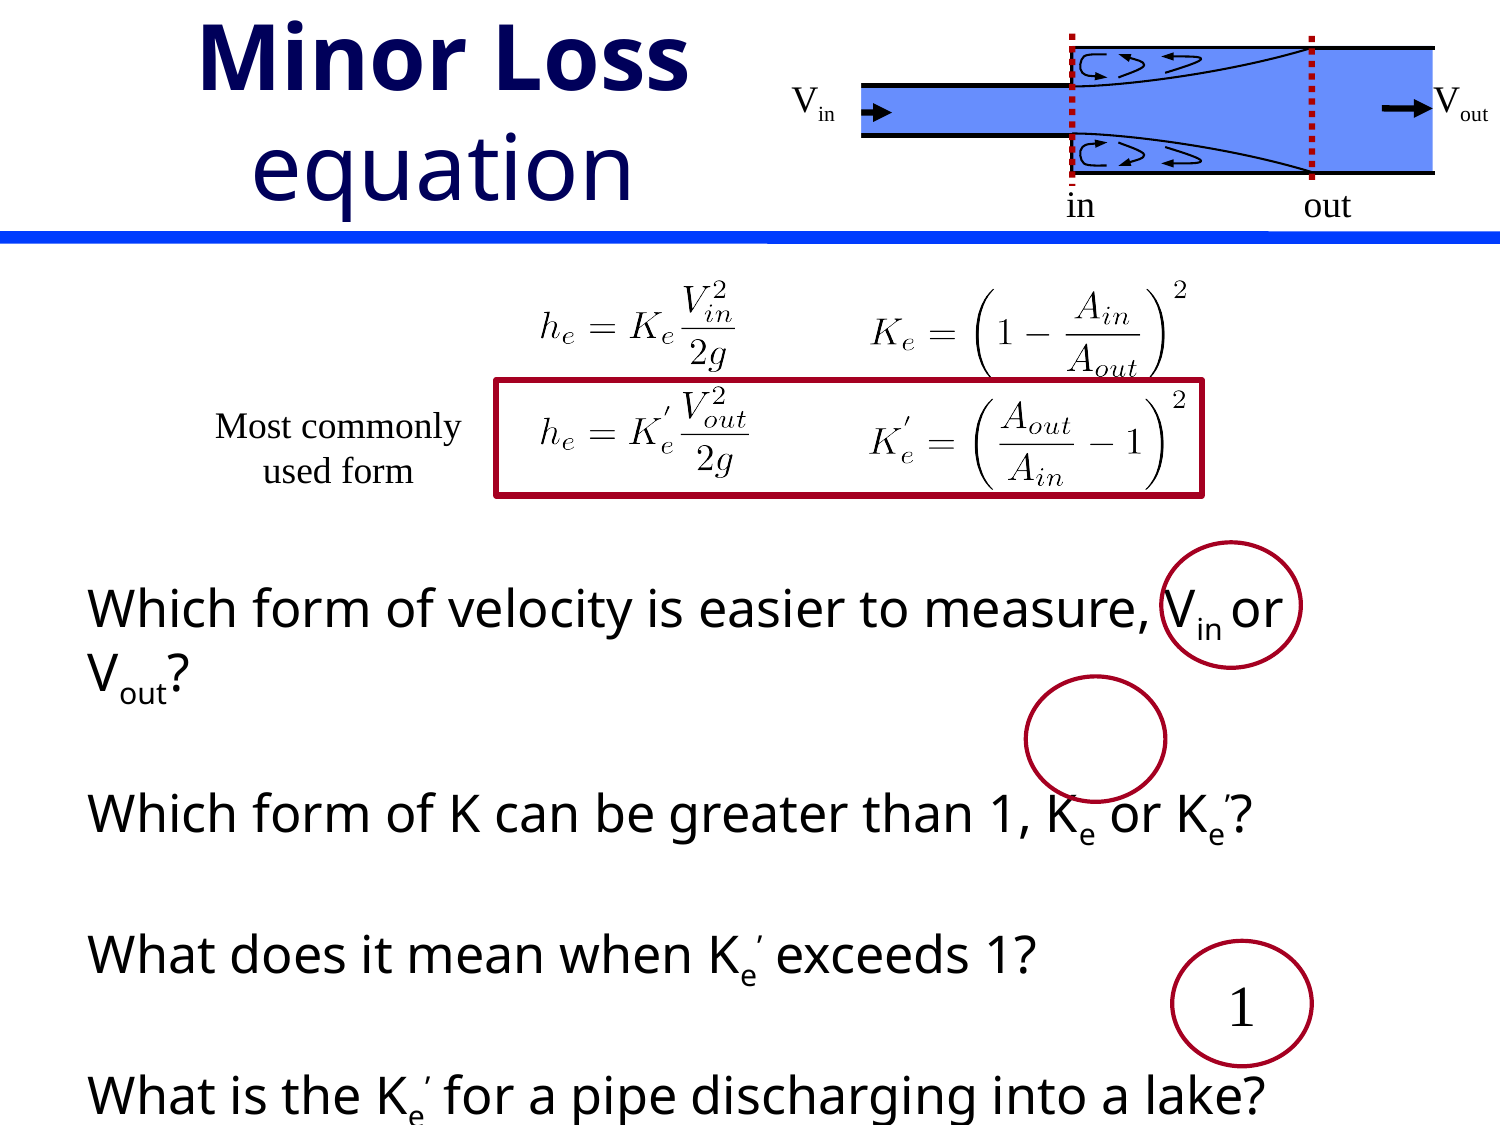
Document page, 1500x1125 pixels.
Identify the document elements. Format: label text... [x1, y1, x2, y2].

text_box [709, 45, 1436, 174]
text_box [1159, 540, 1303, 670]
picture [870, 280, 1186, 379]
text_box [1023, 674, 1168, 804]
picture [541, 280, 735, 373]
text_box out [1288, 181, 1382, 233]
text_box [180, 379, 1202, 501]
title Three forms of Minor Loss equation [25, 38, 862, 226]
text_box in [1051, 181, 1111, 233]
text_box 1 [1170, 938, 1314, 1069]
text_box Which form of velocity is easier to measure, Vin or Vout? Which form of K can be greater than 1, Ke or Ke’? What does it mean when Ke’ exceeds 1? What is the Ke’ for a pipe discharging into a lake? [73, 568, 1382, 1077]
text_box Vout [1441, 67, 1500, 134]
